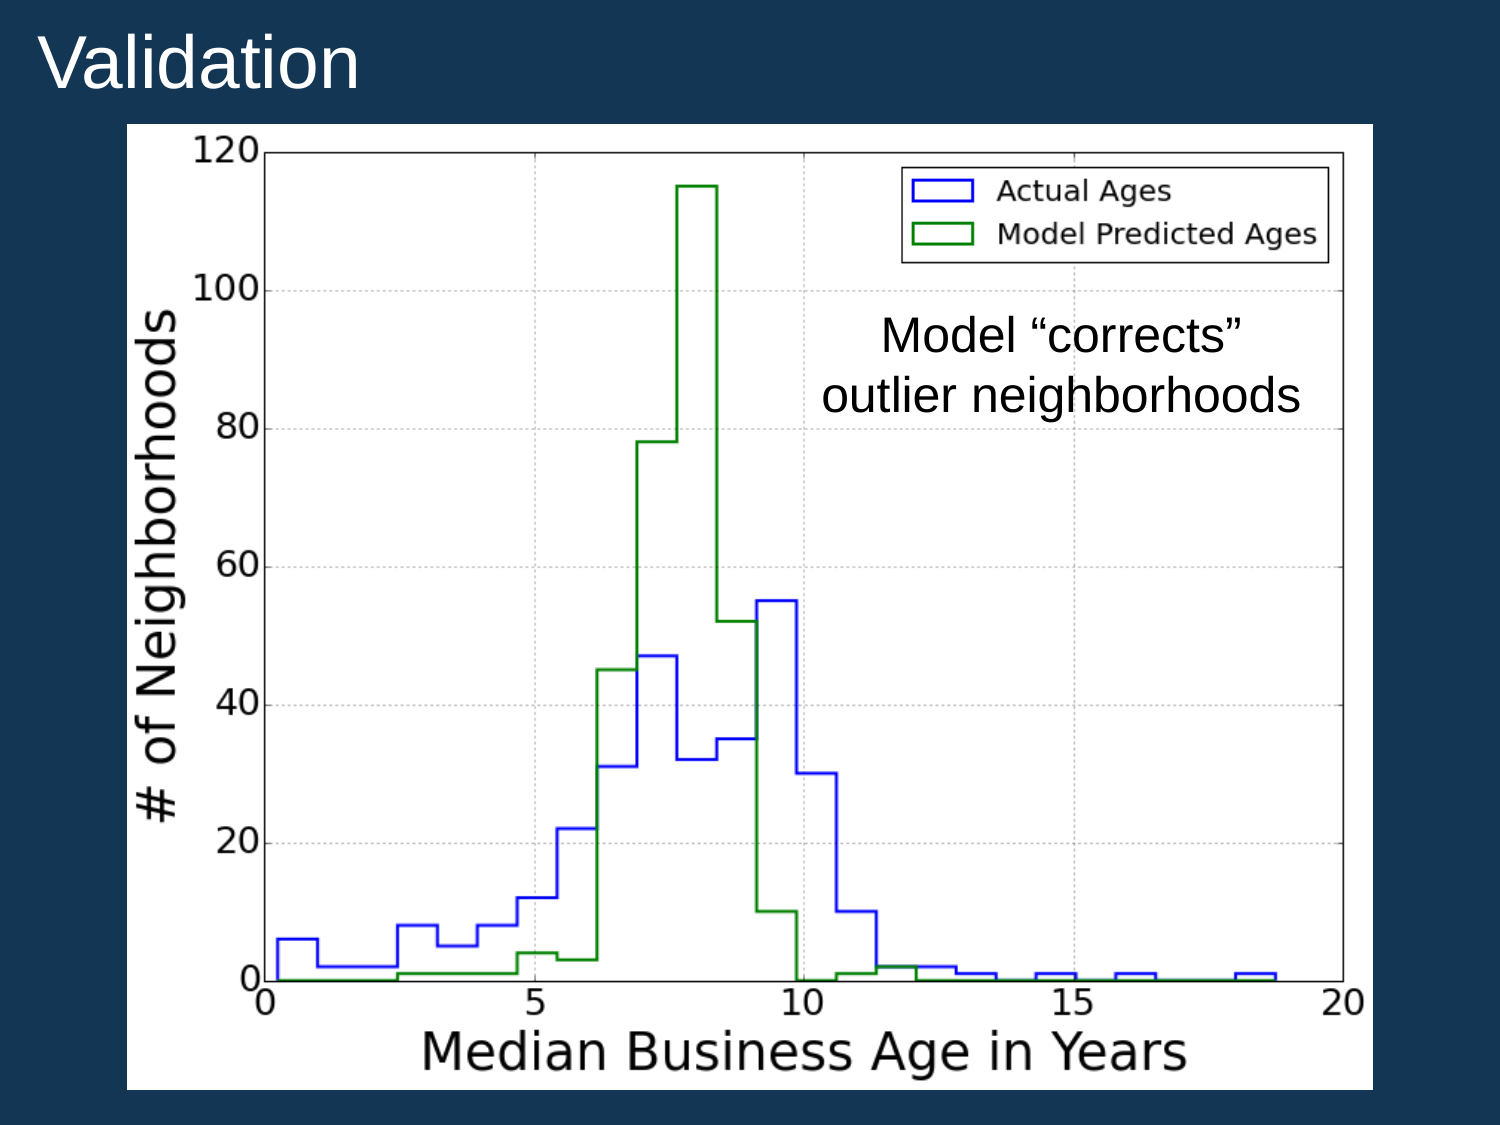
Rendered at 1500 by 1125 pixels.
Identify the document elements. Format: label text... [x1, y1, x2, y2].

picture [126, 123, 1374, 1091]
text_box Validation [22, 0, 1480, 125]
